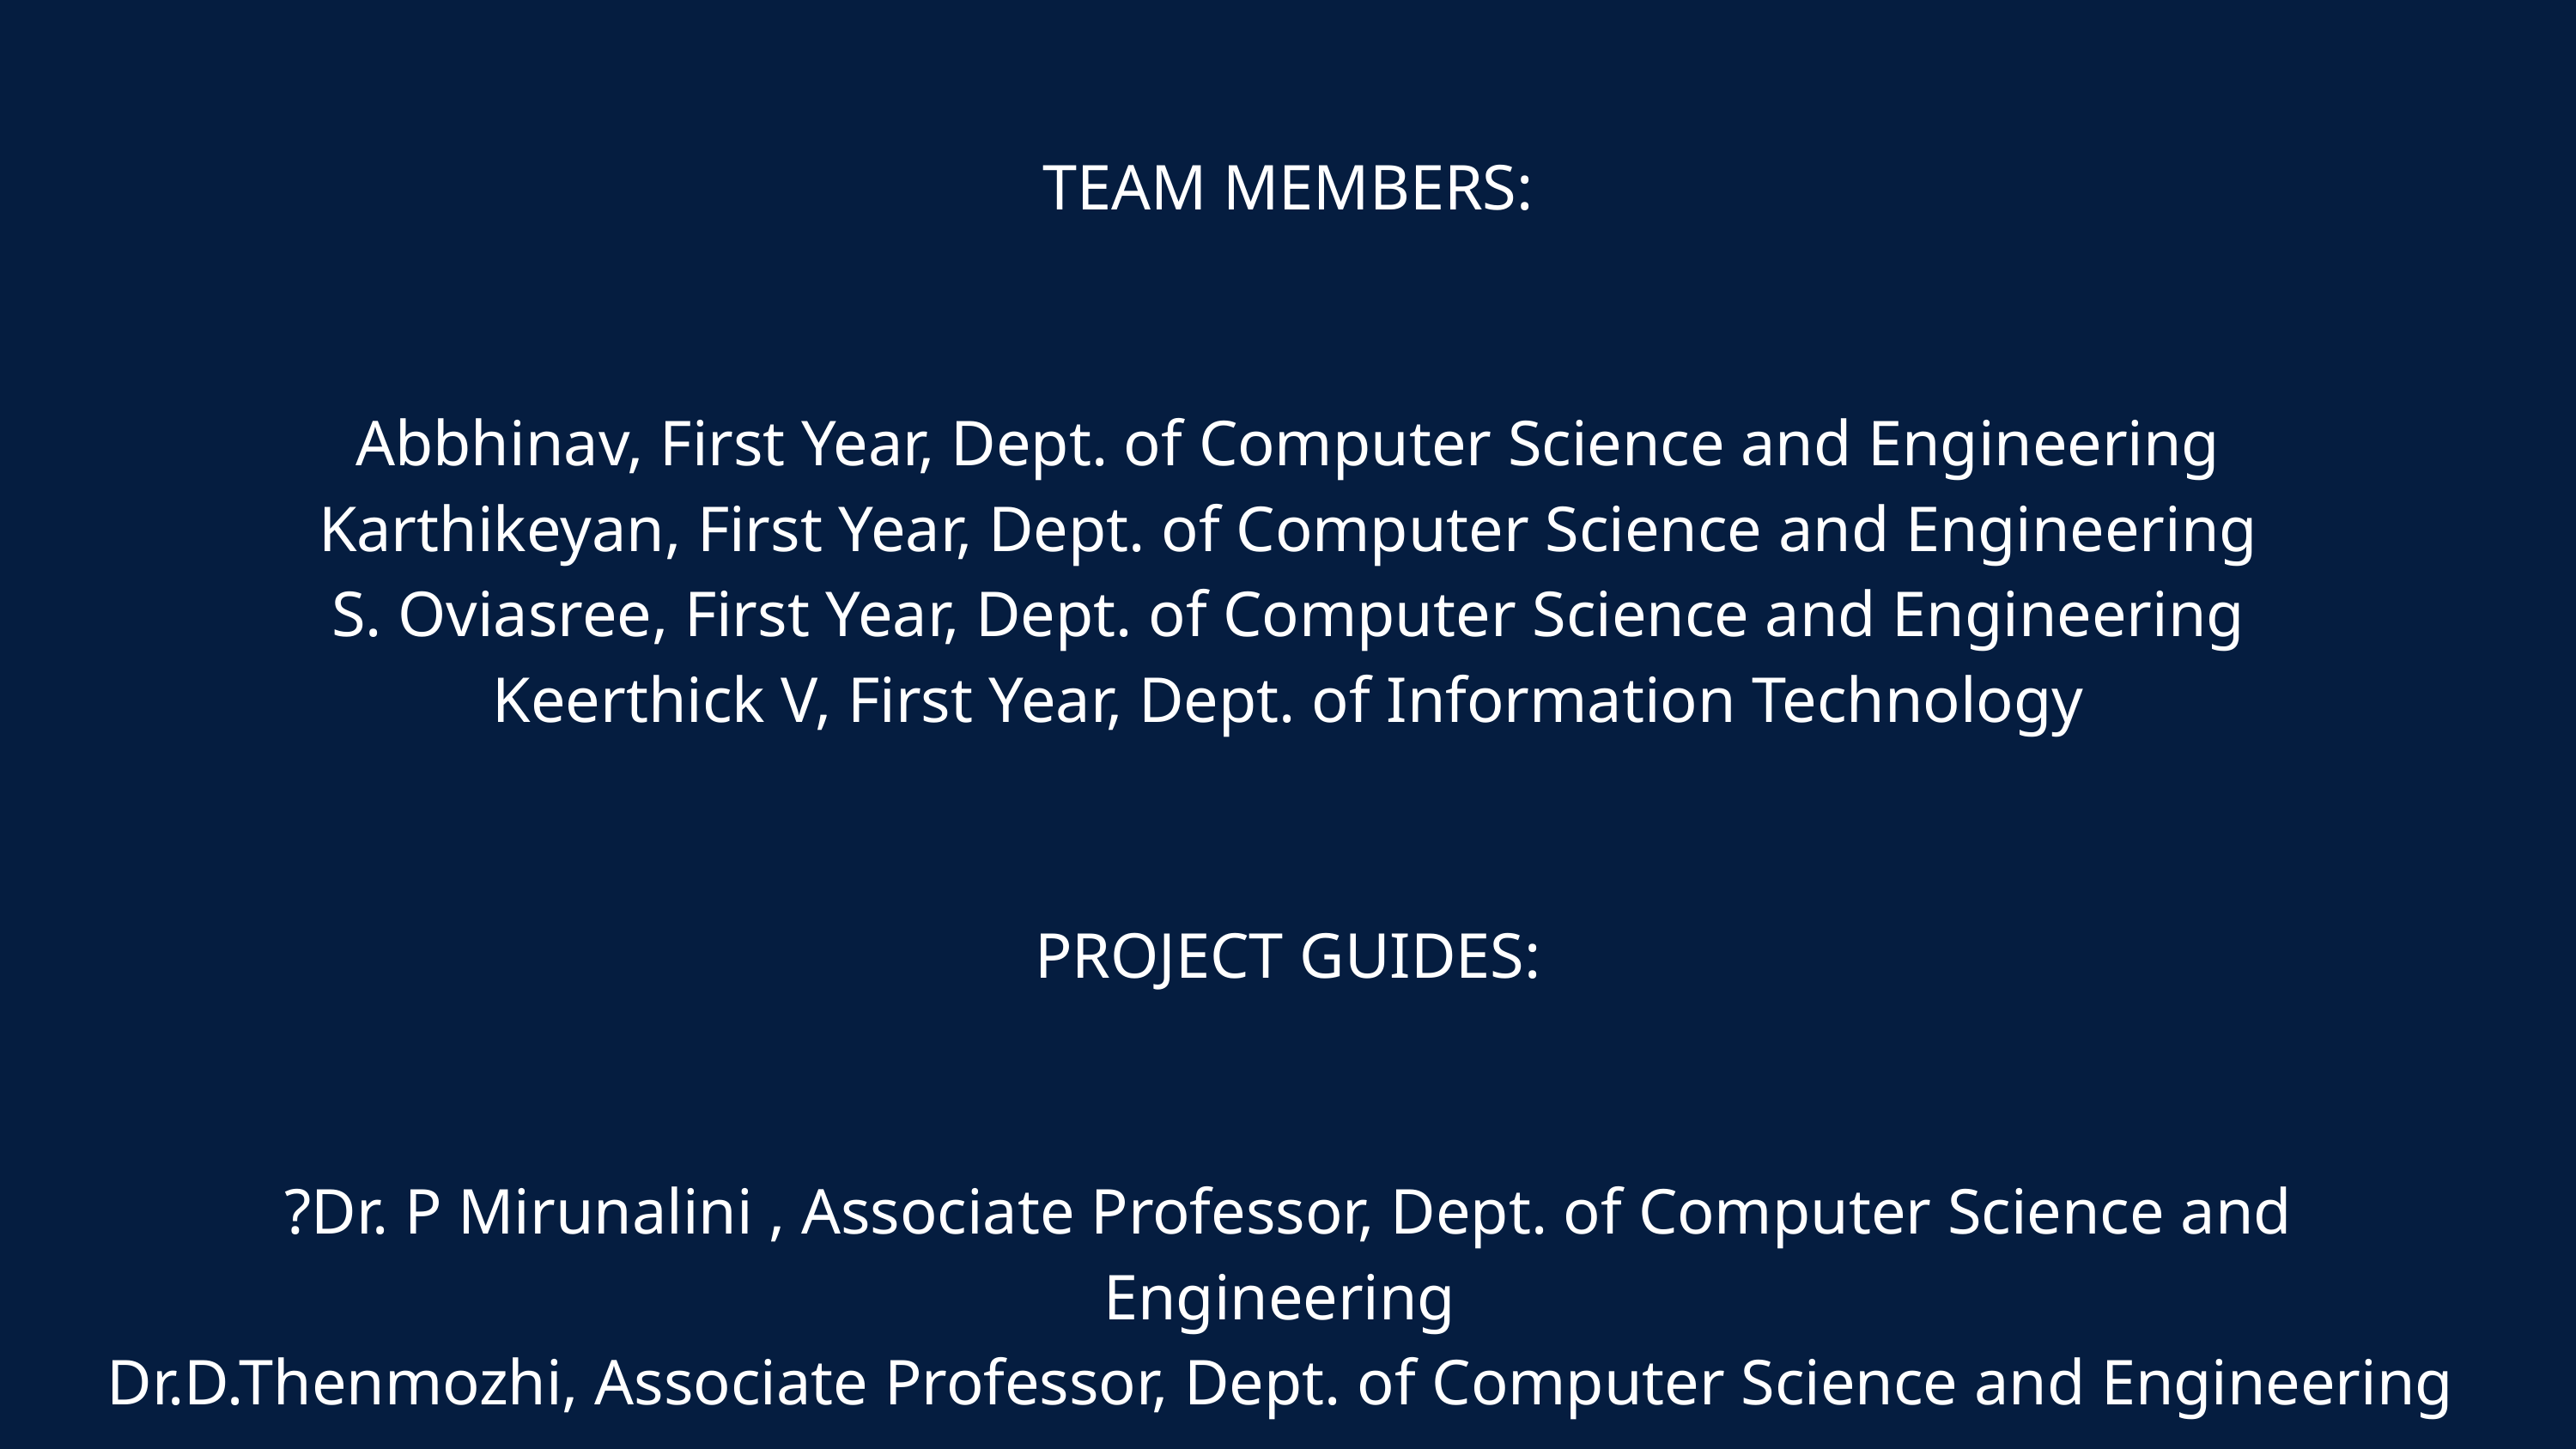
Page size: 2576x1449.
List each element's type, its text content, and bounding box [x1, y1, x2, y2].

text_box TEAM MEMBERS: Abbhinav, First Year, Dept. of Computer Science and Engineering Karthikeyan, First Year, Dept. of Computer Science and Engineering S. Oviasree, First Year, Dept. of Computer Science and Engineering Keerthick V, First Year, Dept. of Information Technology PROJECT GUIDES: ?Dr. P Mirunalini , Associate Professor, Dept. of Computer Science and Engineering Dr.D.Thenmozhi, Associate Professor, Dept. of Computer Science and Engineering [106, 136, 2470, 1418]
